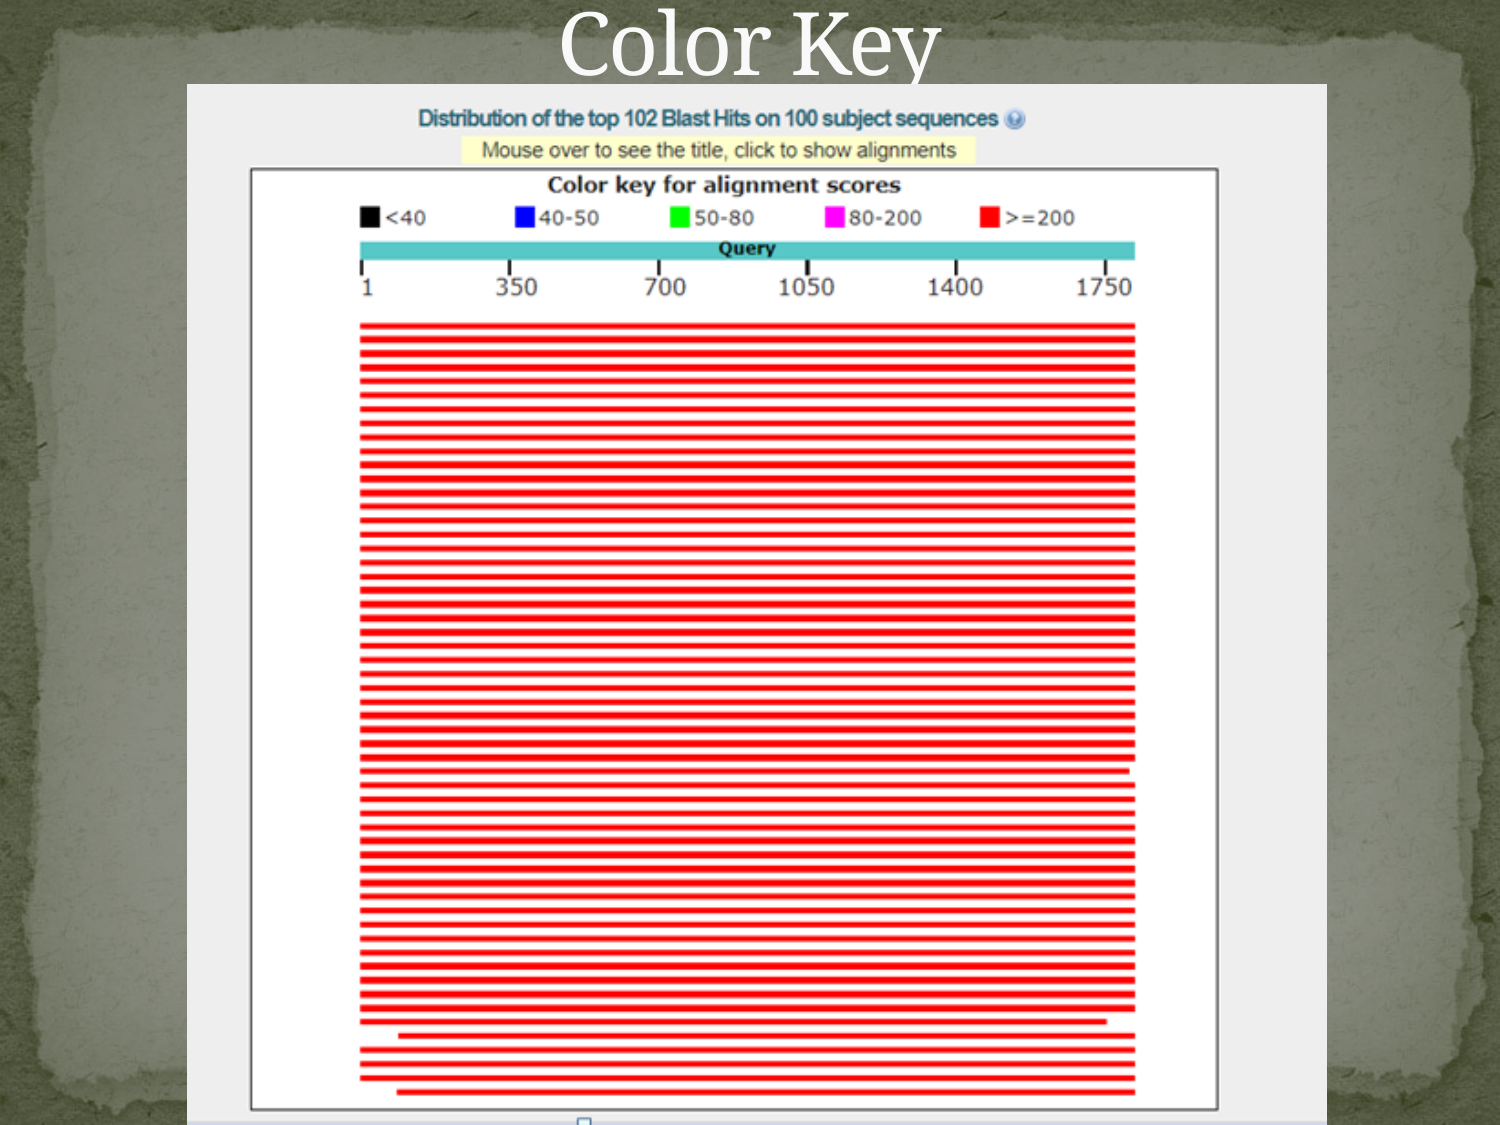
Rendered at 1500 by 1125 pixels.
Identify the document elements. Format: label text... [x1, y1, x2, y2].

title Color Key [74, 0, 1425, 101]
picture [187, 84, 1327, 1125]
